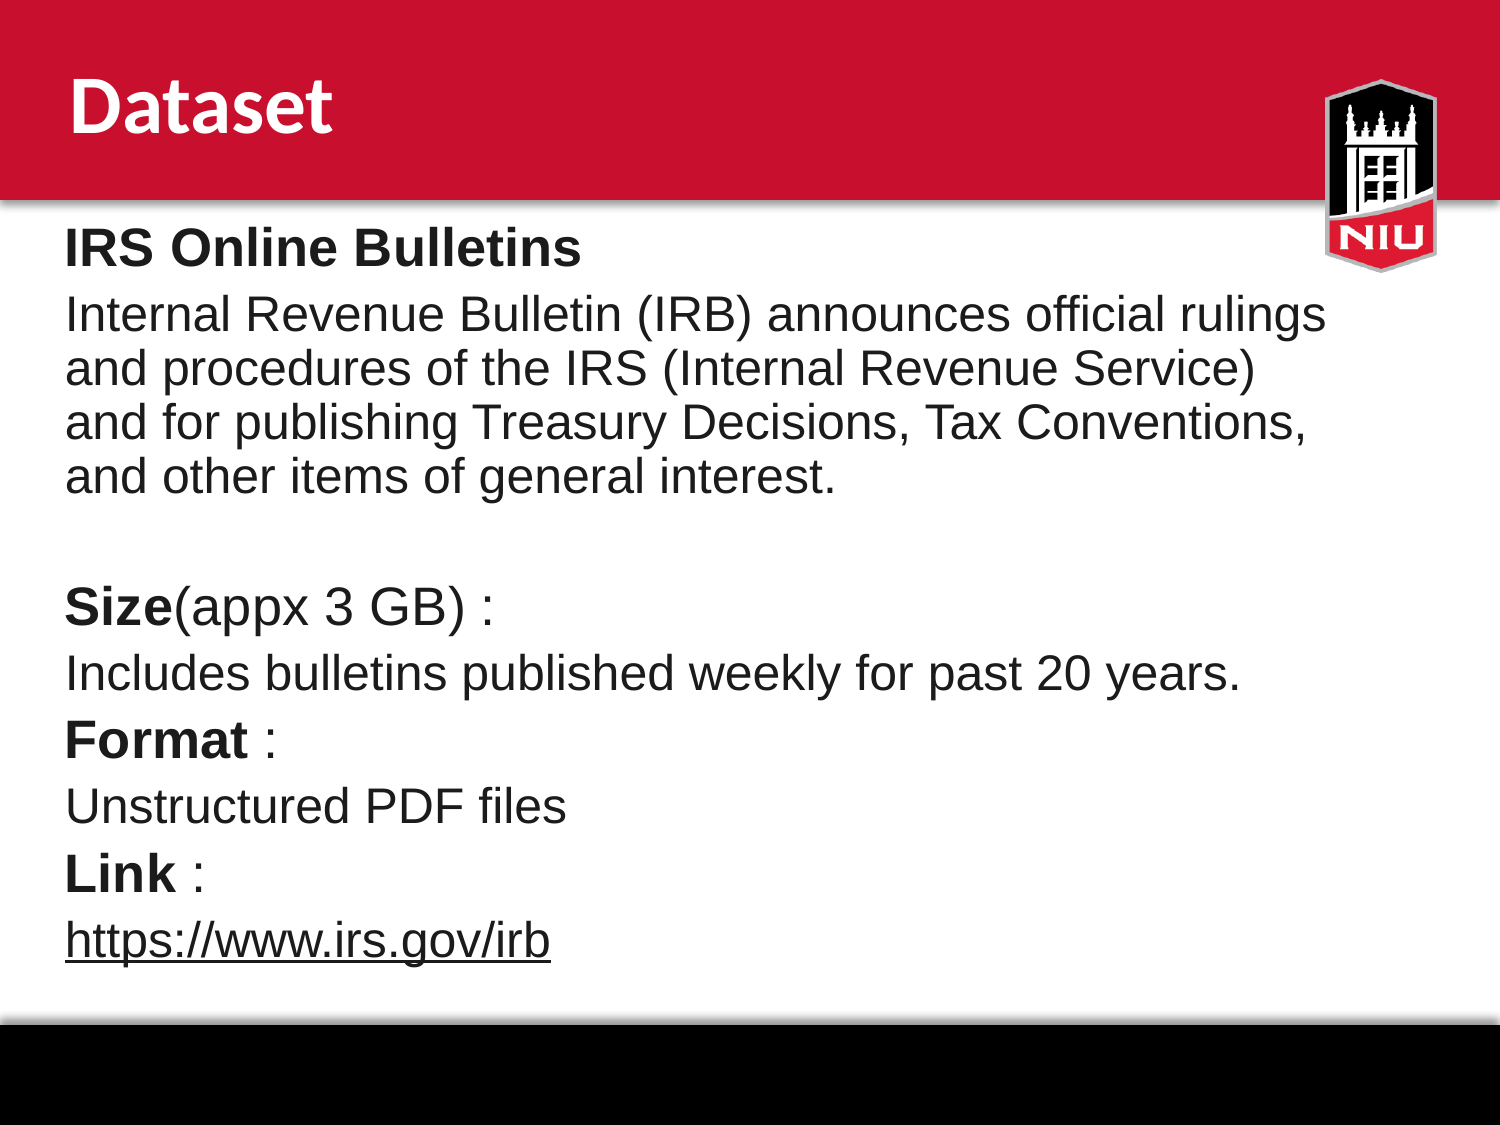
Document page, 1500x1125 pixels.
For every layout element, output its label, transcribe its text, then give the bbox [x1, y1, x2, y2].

picture [1325, 79, 1437, 273]
title Dataset [0, 12, 1236, 188]
text_box IRS Online Bulletins Internal Revenue Bulletin (IRB) announces official rulings and procedures of the IRS (Internal Revenue Service) and for publishing Treasury Decisions, Tax Conventions, and other items of general interest. Size(appx 3 GB) : Includes bulletins published weekly for past 20 years. Format : Unstructured PDF files Link : https://www.irs.gov/irb [50, 212, 1363, 1114]
